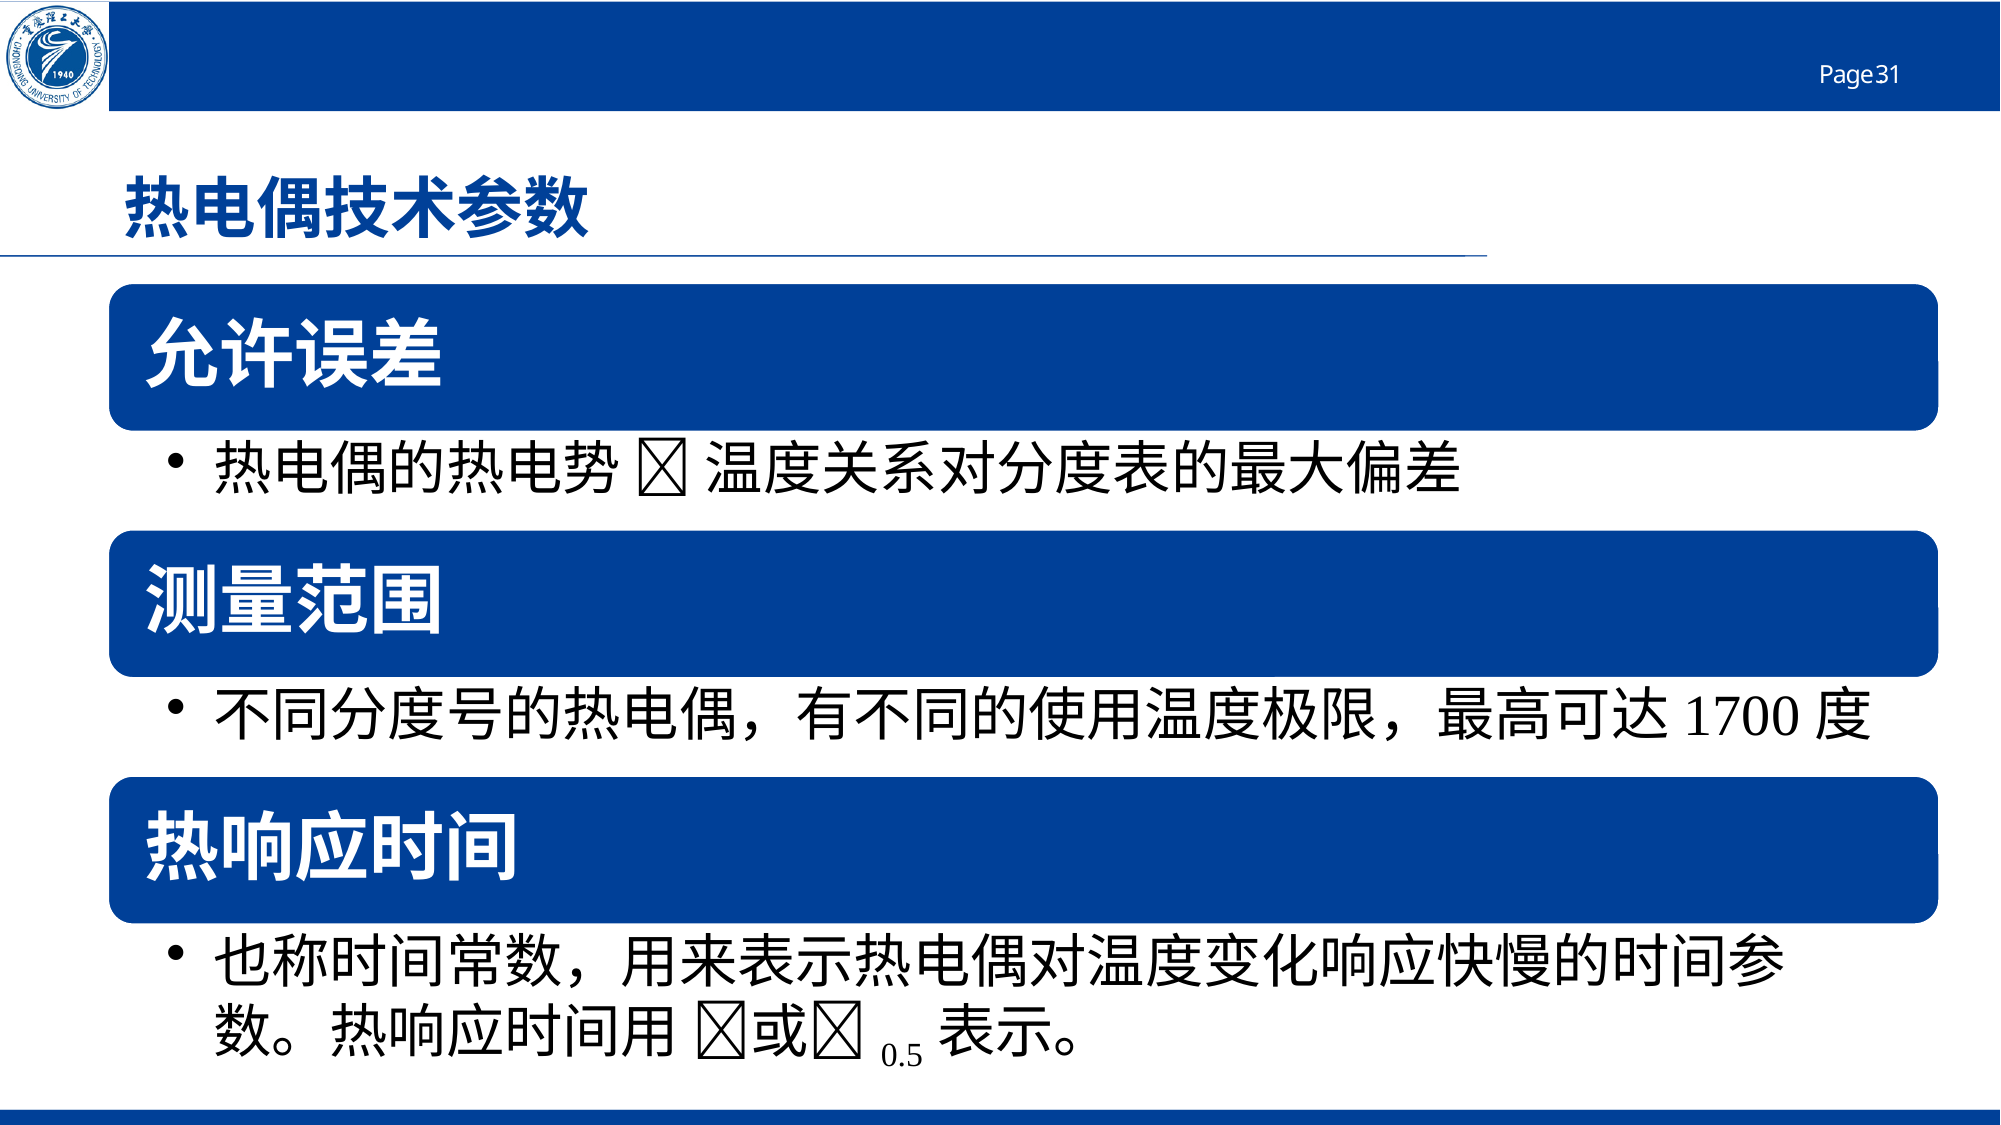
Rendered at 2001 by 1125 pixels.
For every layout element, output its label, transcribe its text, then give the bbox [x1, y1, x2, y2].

picture [0, 2, 109, 112]
title 热电偶技术参数 [108, 160, 658, 255]
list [108, 276, 1940, 1084]
